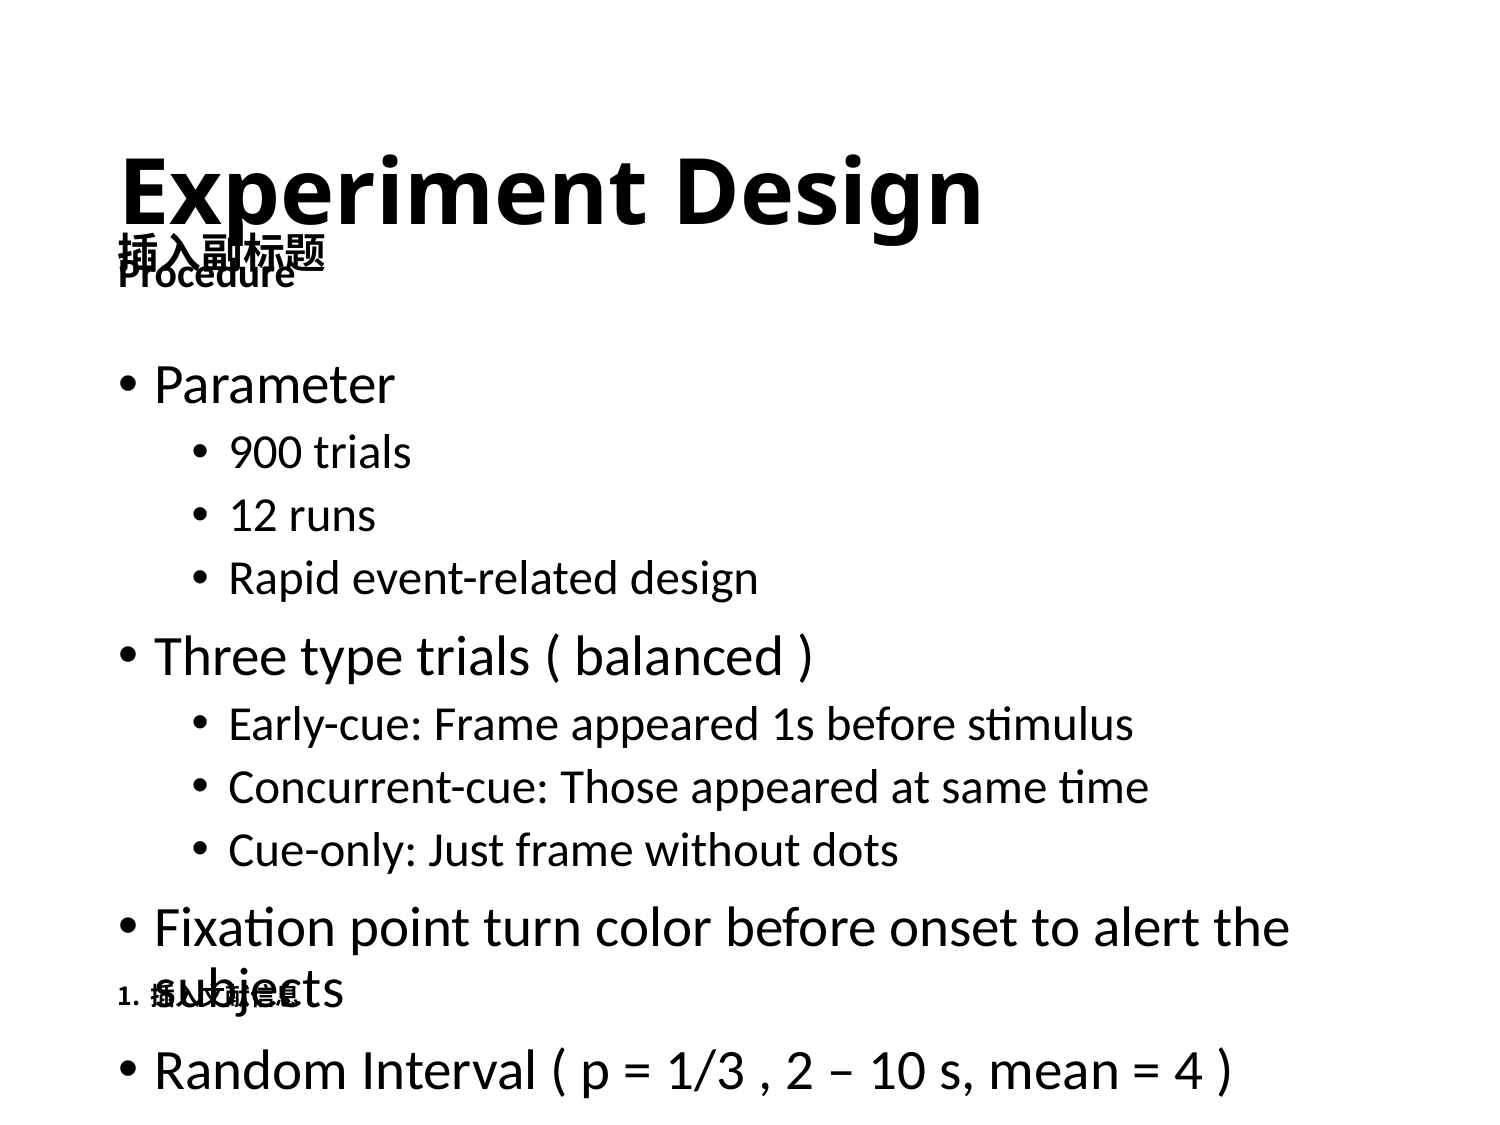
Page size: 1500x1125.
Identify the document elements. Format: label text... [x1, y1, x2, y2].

list Procedure [103, 244, 1397, 318]
title Experiment Design [103, 85, 1397, 244]
list Parameter 900 trials 12 runs Rapid event-related design Three type trials ( balanced ) Early-cue: Frame appeared 1s before stimulus Concurrent-cue: Those appeared at same time Cue-only: Just frame without dots Fixation point turn color before onset to alert the subjects Random Interval ( p = 1/3 , 2 – 10 s, mean = 4 ) [103, 347, 1462, 1111]
